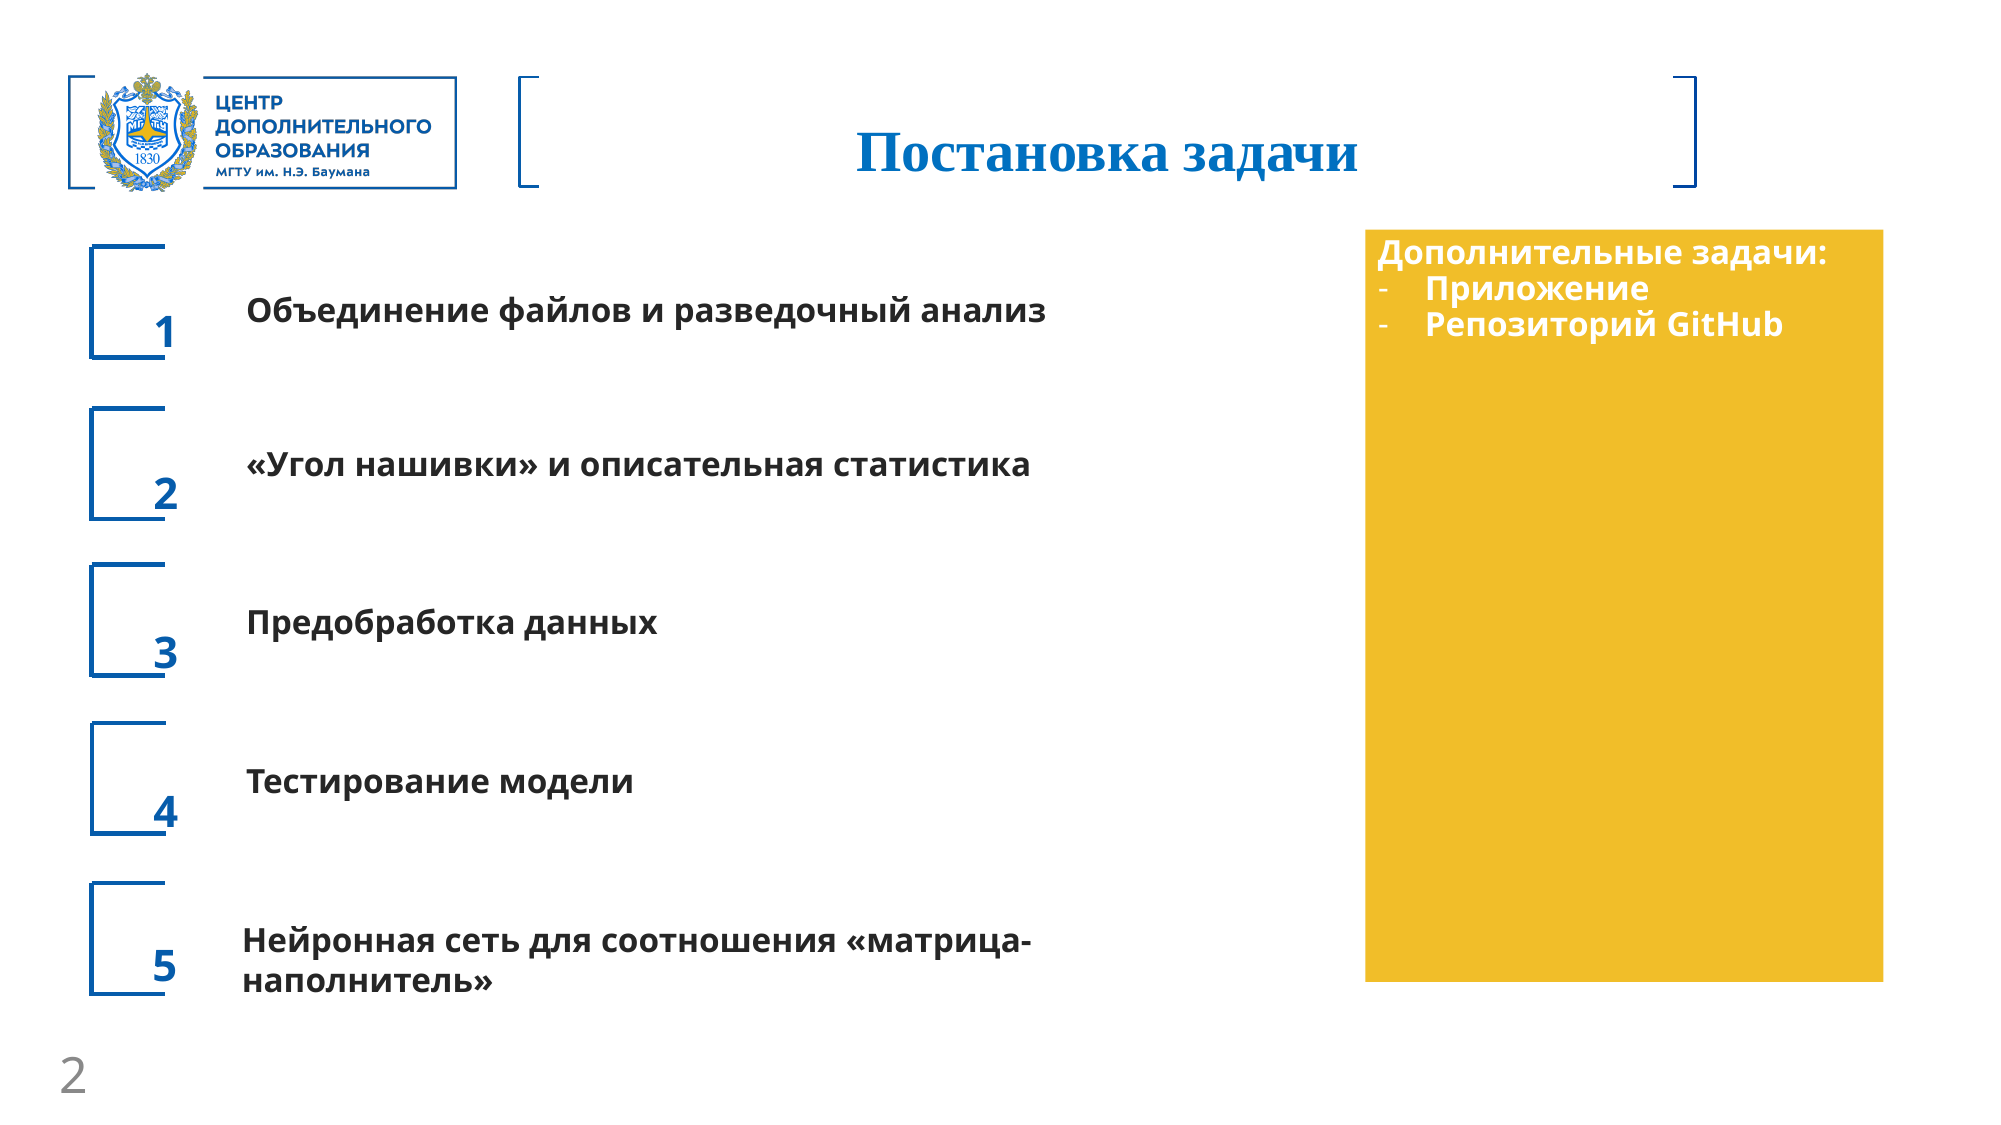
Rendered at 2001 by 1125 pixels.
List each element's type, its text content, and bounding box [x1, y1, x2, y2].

text_box Нейронная сеть для соотношения «матрица-наполнитель» [226, 911, 1247, 1007]
text_box 1 [138, 287, 316, 393]
text_box Тестирование модели [230, 752, 1251, 808]
text_box 4 [138, 767, 316, 873]
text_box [91, 246, 166, 360]
slide_number 2 [44, 1055, 139, 1101]
text_box 3 [138, 608, 316, 714]
text_box 5 [137, 921, 314, 1027]
text_box Объединение файлов и разведочный анализ [230, 282, 1251, 337]
picture [68, 73, 457, 192]
text_box 2 [138, 449, 316, 555]
text_box Предобработка данных [230, 593, 1251, 649]
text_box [91, 564, 166, 678]
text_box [519, 76, 1696, 220]
text_box Дополнительные задачи: Приложение Репозиторий GitHub [1365, 229, 1884, 982]
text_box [91, 408, 166, 522]
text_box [91, 722, 166, 836]
text_box «Угол нашивки» и описательная статистика [230, 436, 1251, 491]
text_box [91, 882, 166, 996]
